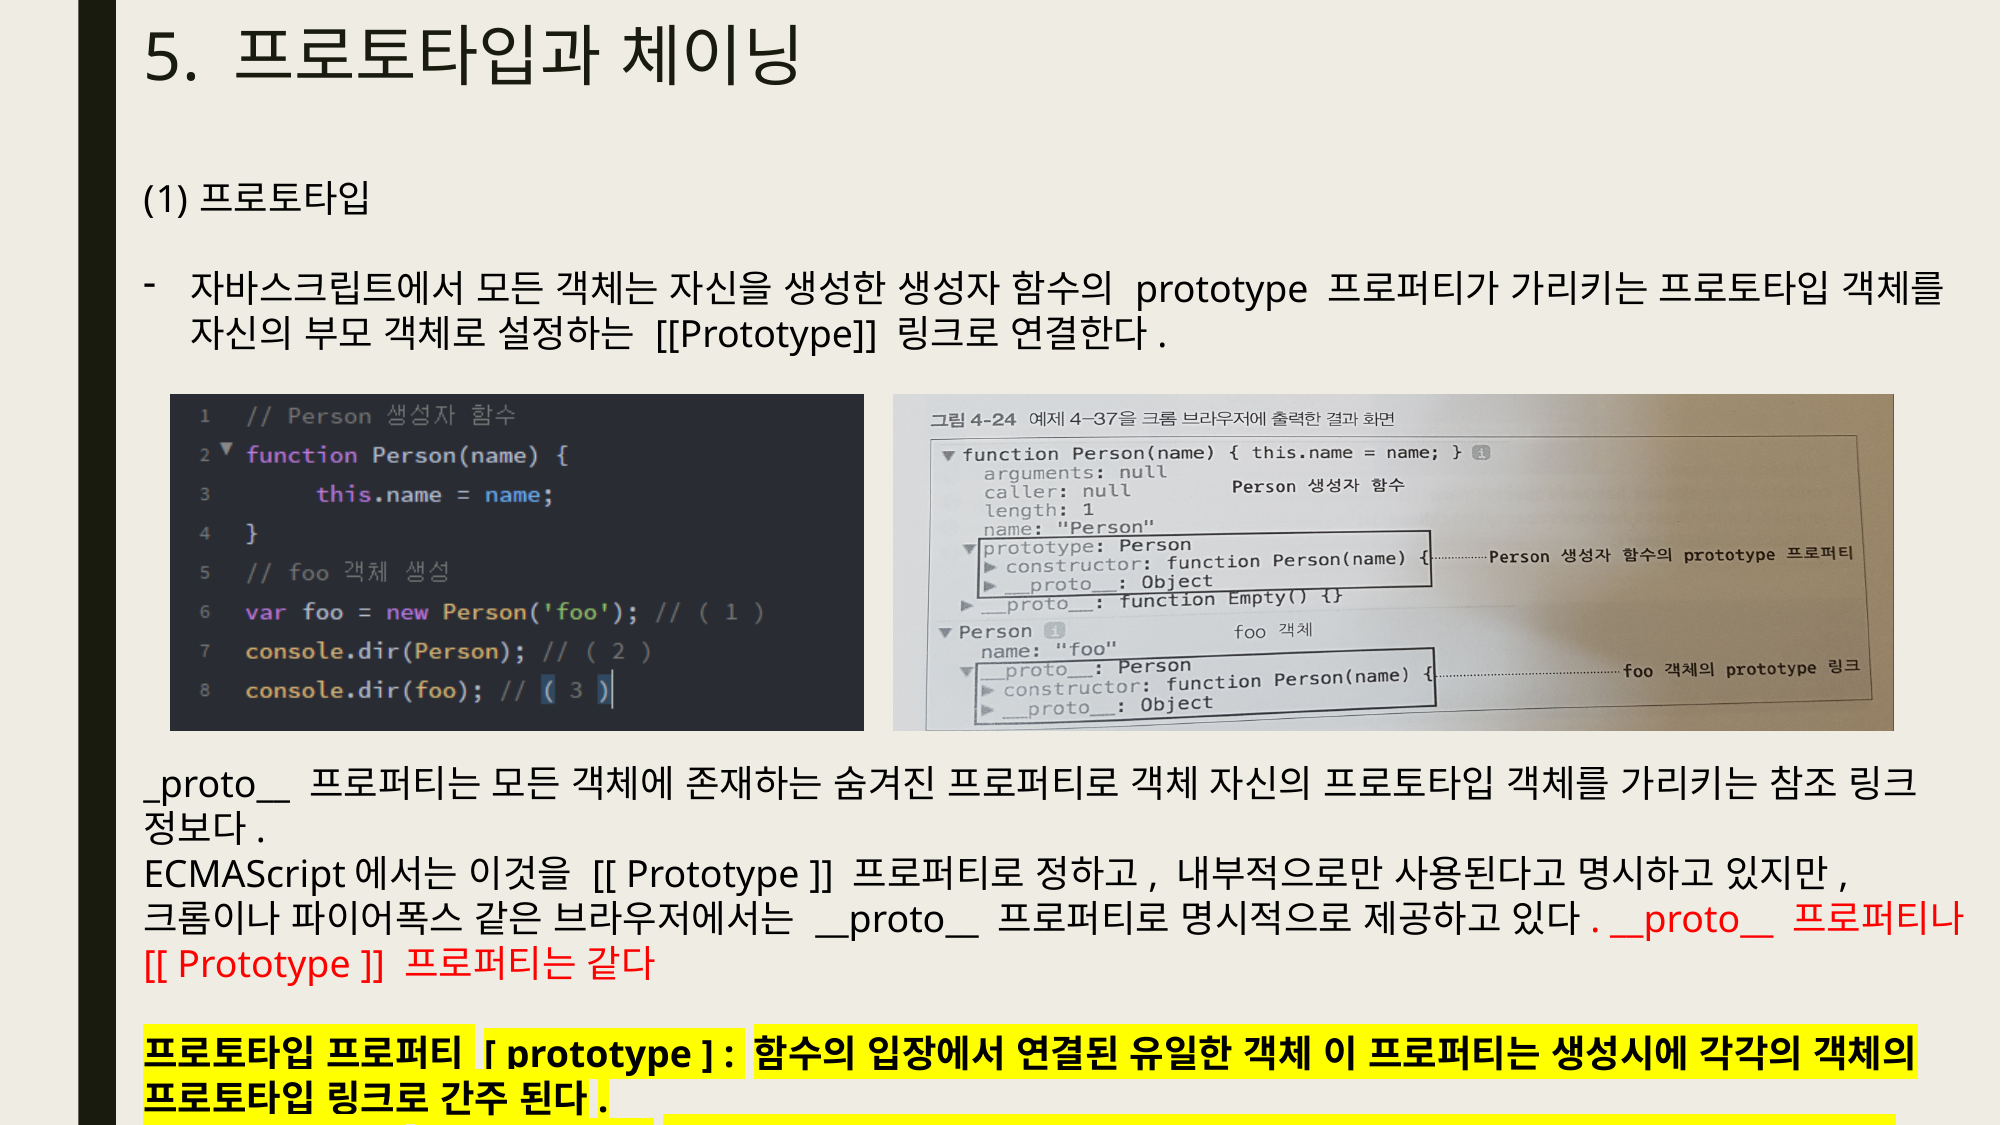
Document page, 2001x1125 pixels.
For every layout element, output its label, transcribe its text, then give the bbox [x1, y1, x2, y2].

picture [893, 394, 1894, 731]
text_box 프로토타입 자바스크립트에서 모든 객체는 자신을 생성한 생성자 함수의 prototype 프로퍼티가 가리키는 프로토타입 객체를 자신의 부모 객체로 설정하는 [[Prototype]] 링크로 연결한다. _proto__ 프로퍼티는 모든 객체에 존재하는 숨겨진 프로퍼티로 객체 자신의 프로토타입 객체를 가리키는 참조 링크 정보다. ECMAScript에서는 이것을 [[ Prototype ]] 프로퍼티로 정하고, 내부적으로만 사용된다고 명시하고 있지만, 크롬이나 파이어폭스 같은 브라우저에서는 __proto__ 프로퍼티로 명시적으로 제공하고 있다. __proto__ 프로퍼티나 [[ Prototype ]] 프로퍼티는 같다 프로토타입 프로퍼티 [ prototype ] : 함수의 입장에서 연결된 유일한 객체 이 프로퍼티는 생성시에 각각의 객체의 프로토타입 링크로 간주 된다. 프로토타입 링크 [ __proto__ ] : 프로토타입 상속 메커니즘을 이용하기 위한 키포인트 생성자 함수의 유일 객체로 링크된다. [128, 167, 2000, 1125]
picture [170, 394, 864, 731]
title 5. 프로토타입과 체이닝 [128, 16, 1704, 128]
